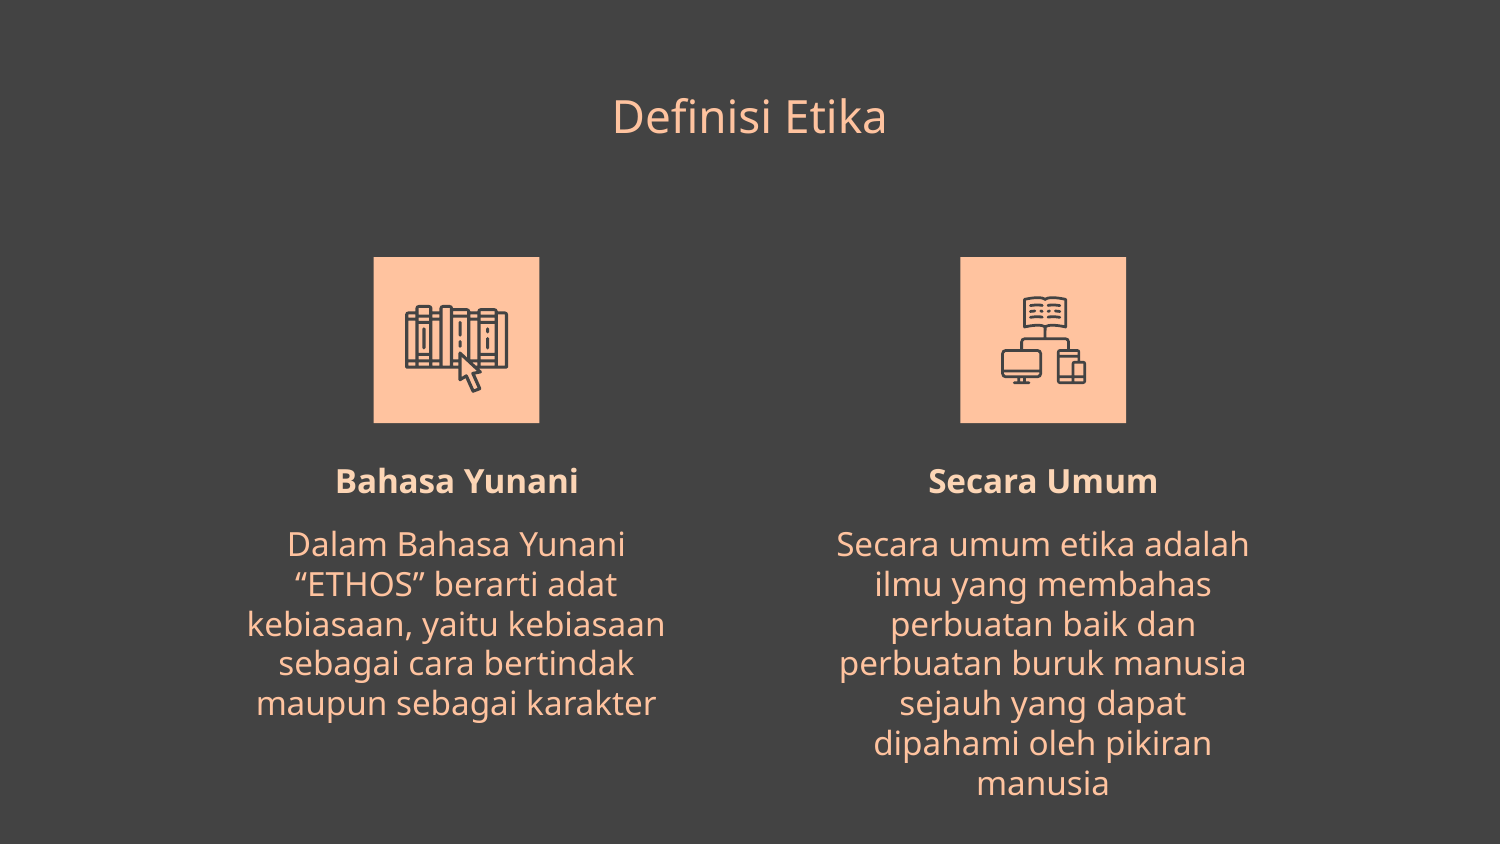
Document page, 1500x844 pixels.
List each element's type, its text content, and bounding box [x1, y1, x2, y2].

text_box [373, 257, 540, 424]
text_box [1000, 296, 1087, 385]
text_box [960, 257, 1127, 424]
subtitle Secara umum etika adalah ilmu yang membahas perbuatan baik dan perbuatan buruk manusia sejauh yang dapat dipahami oleh pikiran manusia [831, 522, 1255, 638]
title Bahasa Yunani [332, 434, 582, 501]
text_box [404, 304, 509, 393]
title Secara Umum [919, 434, 1168, 501]
subtitle Dalam Bahasa Yunani “ETHOS” berarti adat kebiasaan, yaitu kebiasaan sebagai cara bertindak maupun sebagai karakter [238, 522, 675, 638]
title Definisi Etika [115, 56, 1385, 144]
